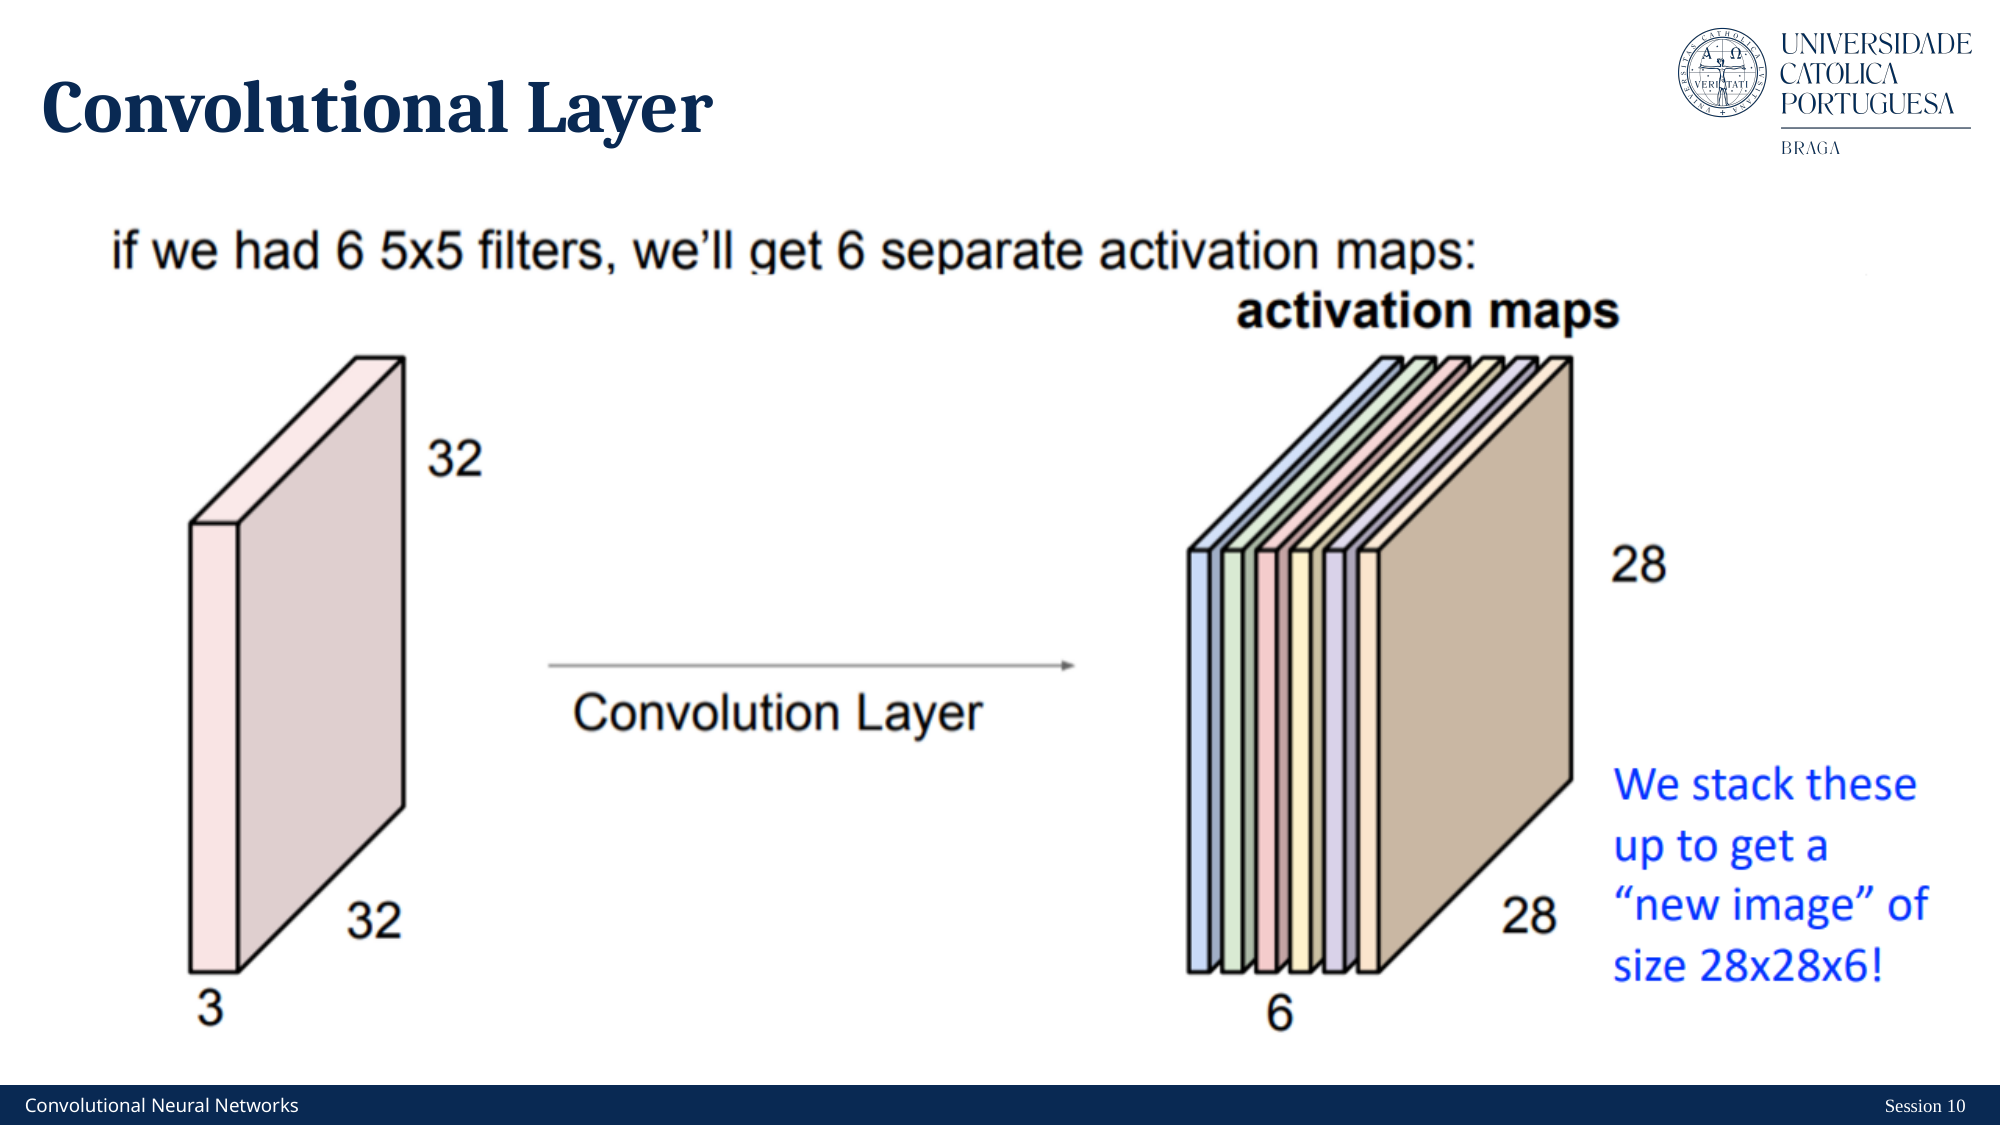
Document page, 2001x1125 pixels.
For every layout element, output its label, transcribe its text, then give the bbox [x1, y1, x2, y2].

picture [1672, 18, 1982, 163]
text_box Session 10 [1126, 1086, 1981, 1125]
text_box [0, 1085, 2000, 1125]
picture [104, 217, 1937, 1040]
text_box Convolutional Neural Networks [9, 1086, 1126, 1125]
title Convolutional Layer [27, 0, 1753, 218]
